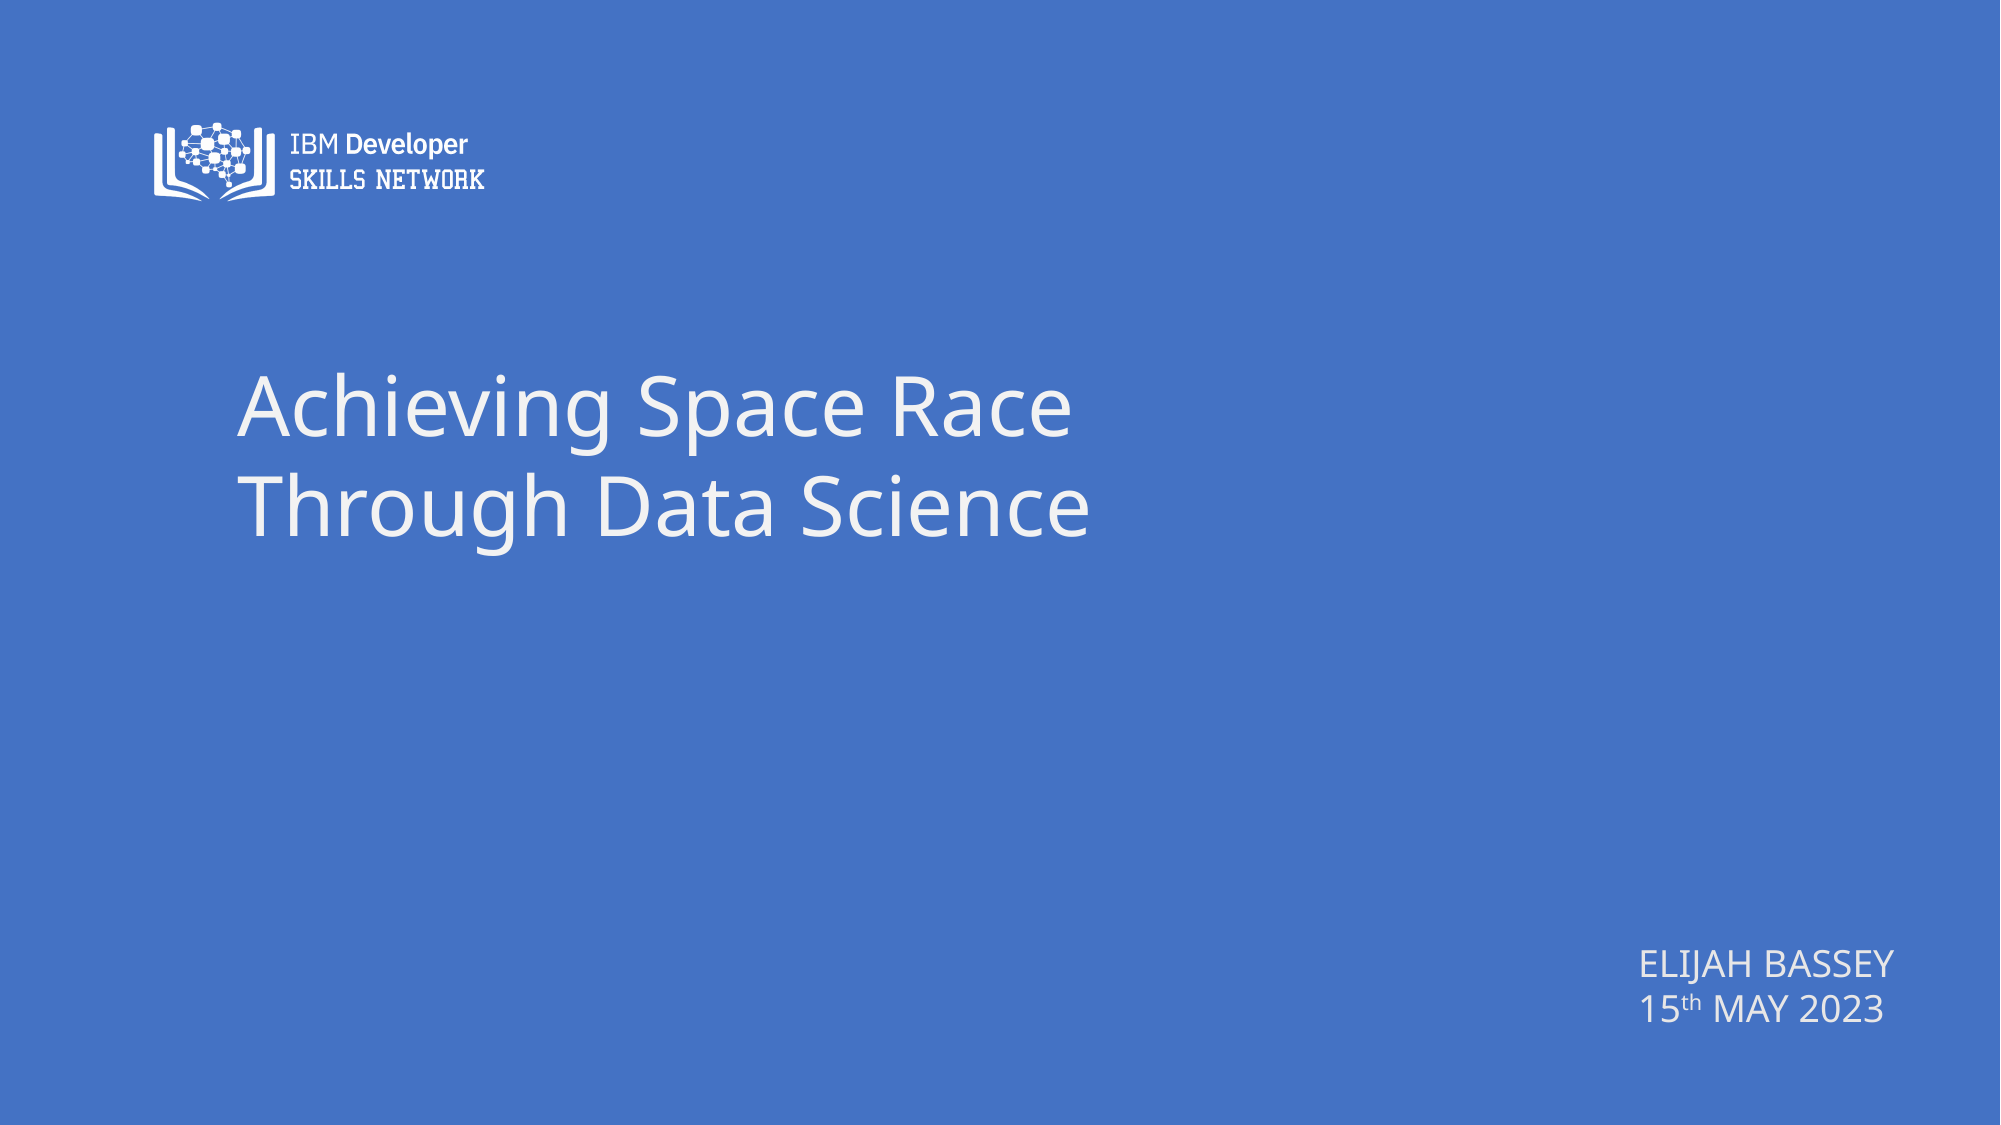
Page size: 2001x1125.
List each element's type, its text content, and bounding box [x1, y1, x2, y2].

text_box ELIJAH BASSEY 15th MAY 2023 [1623, 932, 2000, 1038]
picture [145, 110, 492, 215]
text_box Achieving Space Race Through Data Science [222, 345, 1254, 561]
